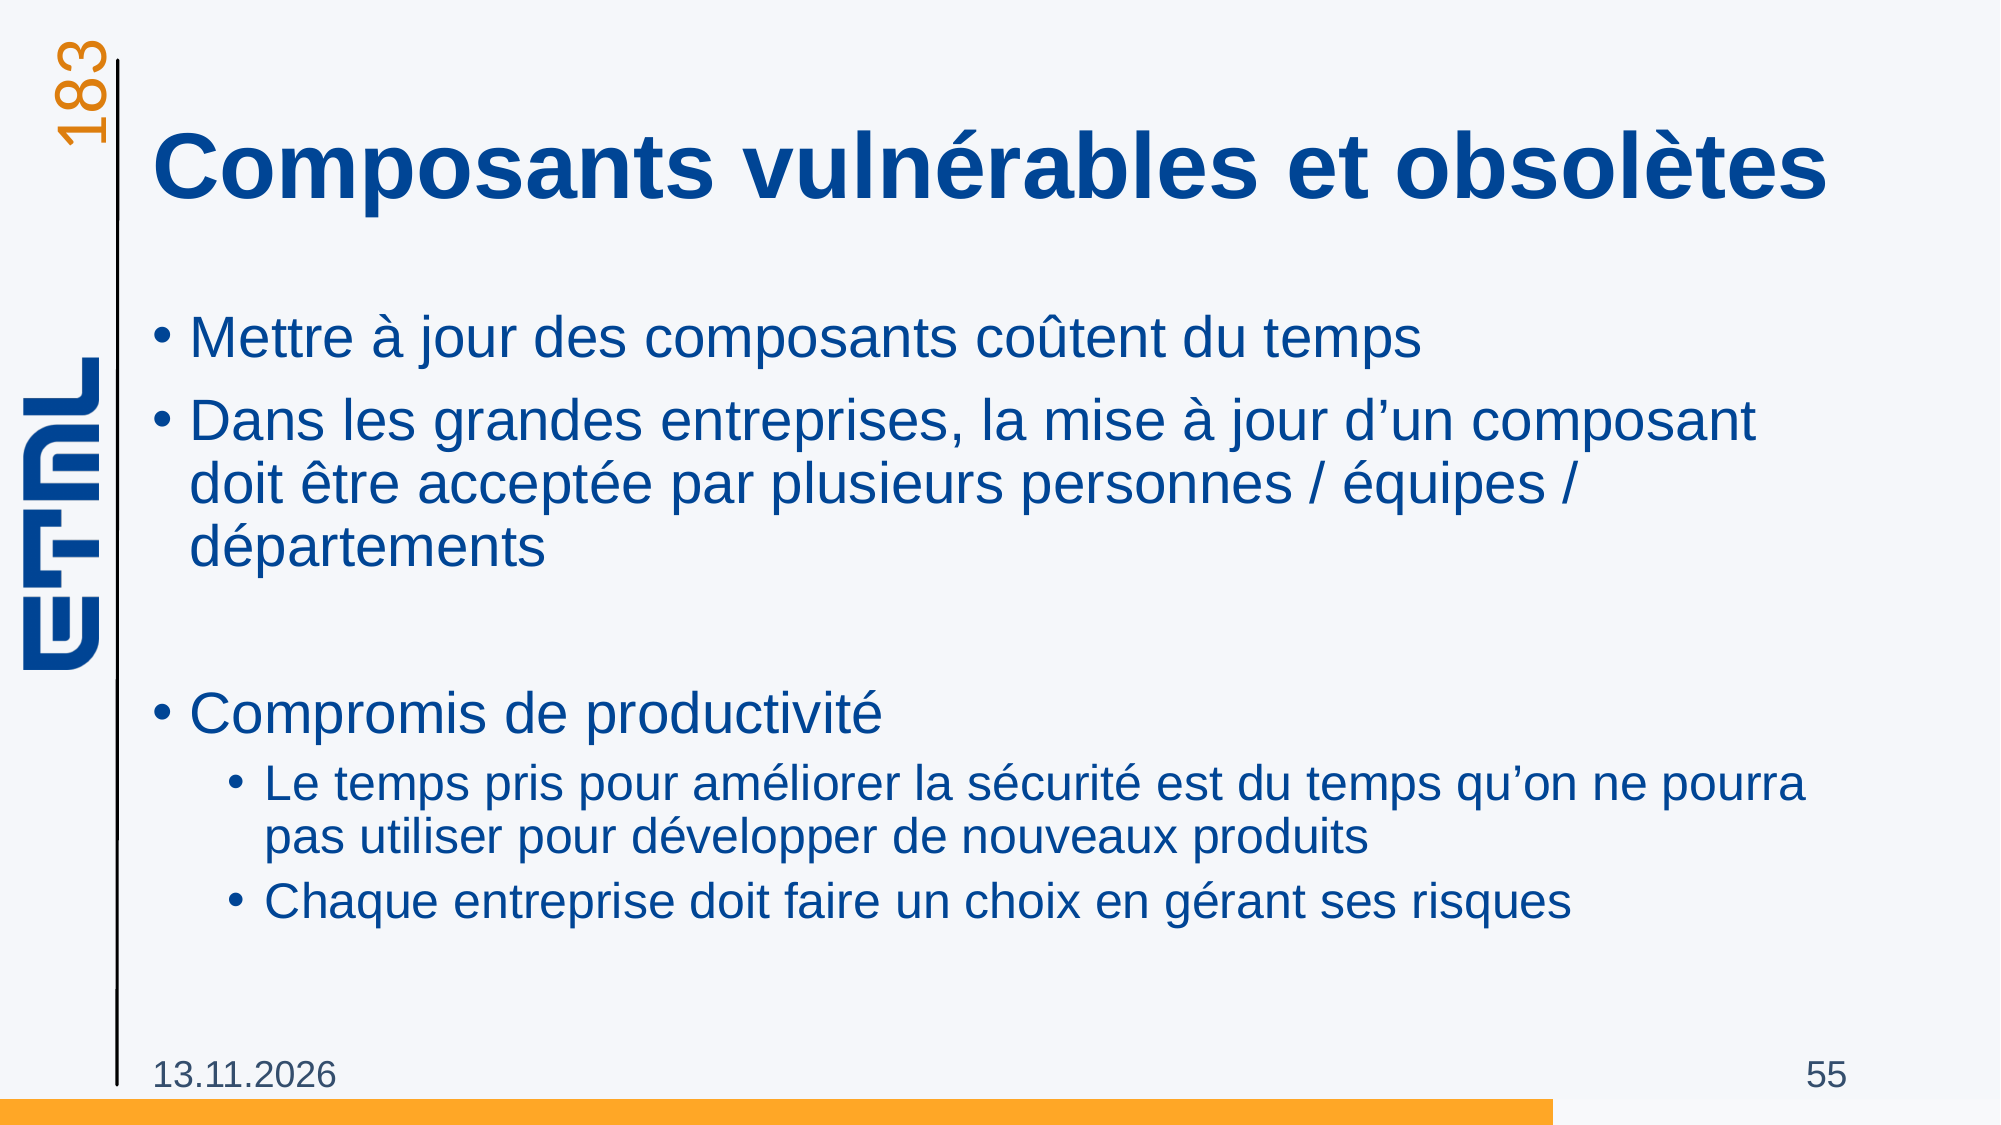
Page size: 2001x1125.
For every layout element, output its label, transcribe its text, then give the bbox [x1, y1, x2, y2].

title Composants vulnérables et obsolètes [137, 59, 1863, 278]
slide_number 55 [1412, 1042, 1863, 1103]
list Mettre à jour des composants coûtent du temps Dans les grandes entreprises, la mise à jour d’un composant doit être acceptée par plusieurs personnes / équipes / départements Compromis de productivité Le temps pris pour améliorer la sécurité est du temps qu’on ne pourra pas utiliser pour développer de nouveaux produits Chaque entreprise doit faire un choix en gérant ses risques [137, 299, 1863, 1014]
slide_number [137, 1042, 588, 1099]
text_box [0, 1099, 1553, 1125]
picture [24, 358, 99, 670]
